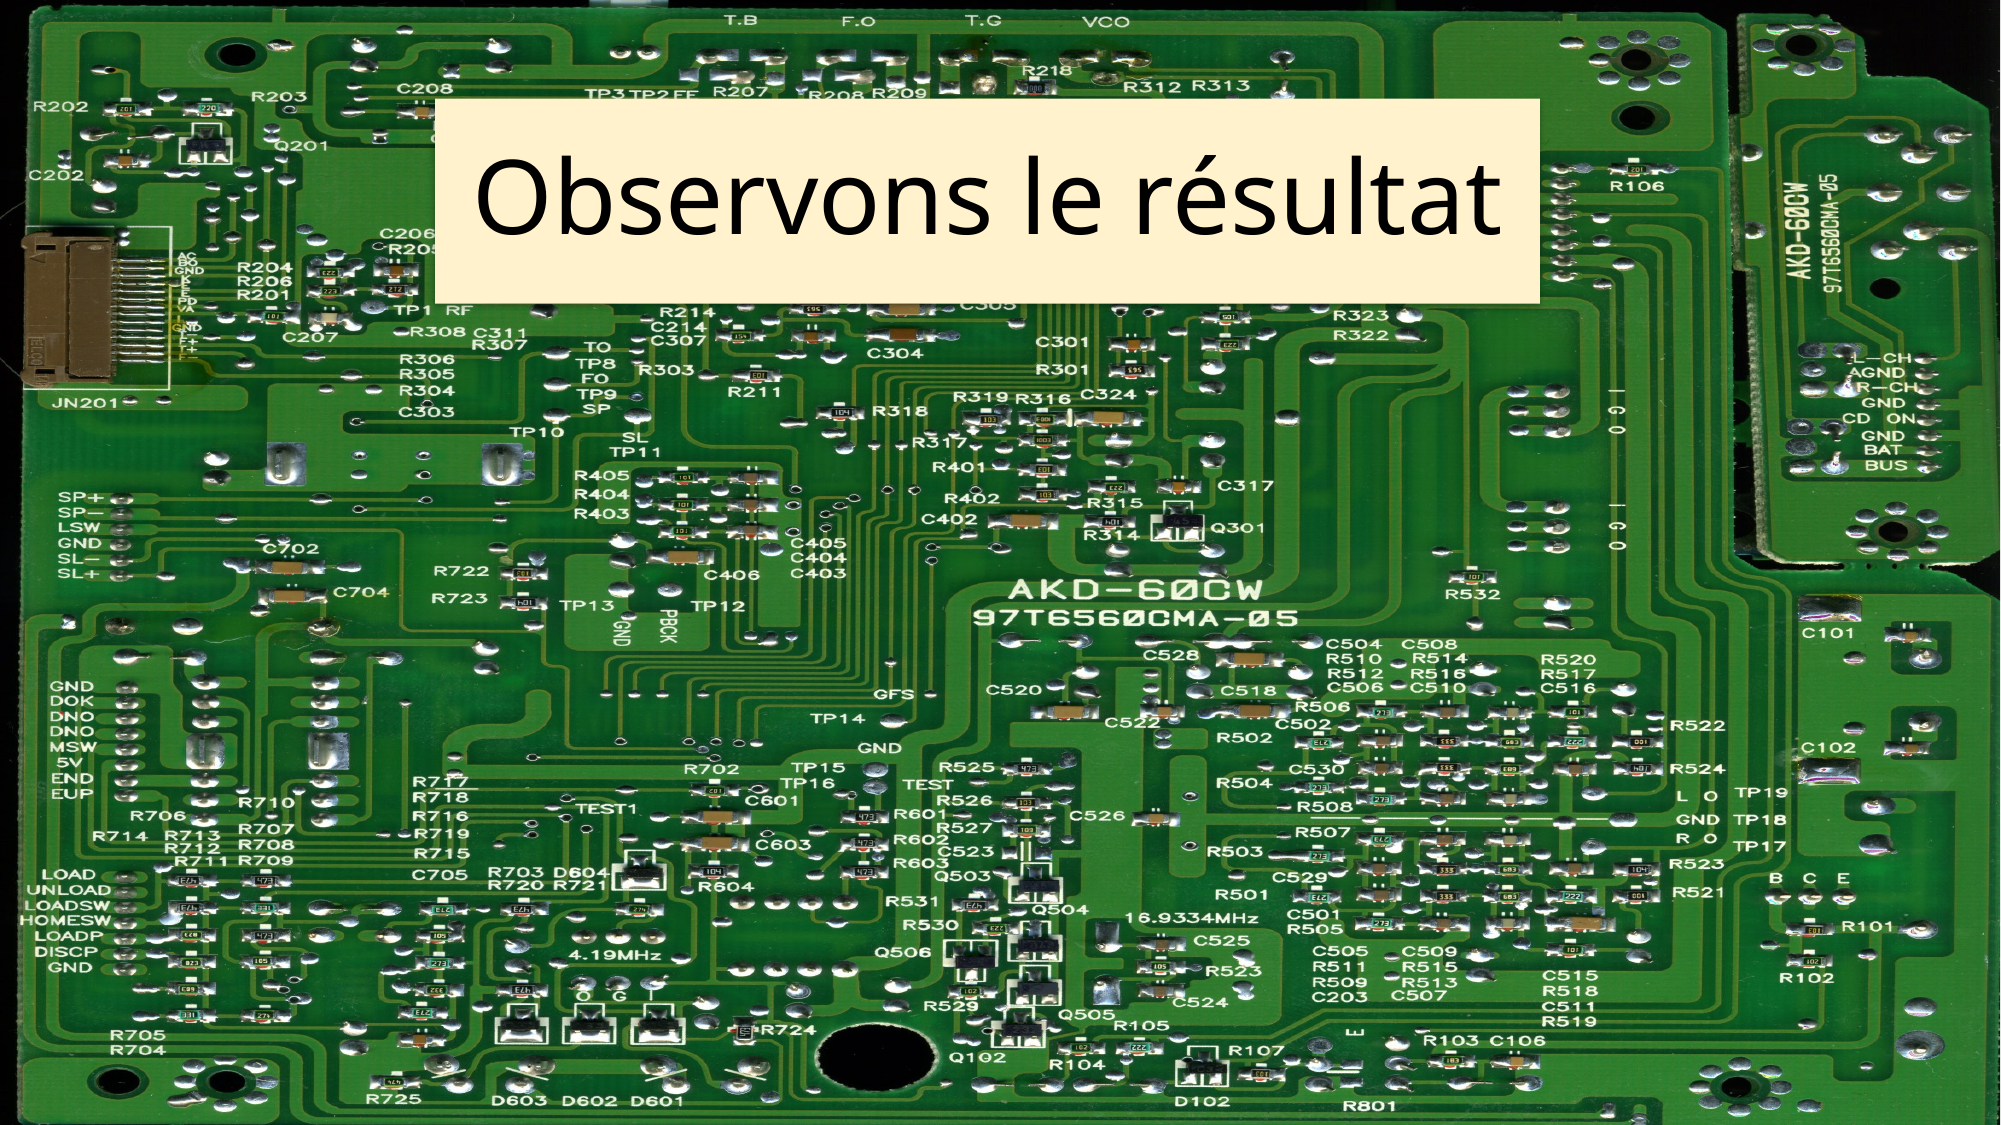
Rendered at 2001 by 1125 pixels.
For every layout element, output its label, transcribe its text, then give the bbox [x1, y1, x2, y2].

title Observons le résultat [435, 98, 1540, 304]
picture [0, 0, 2001, 1125]
